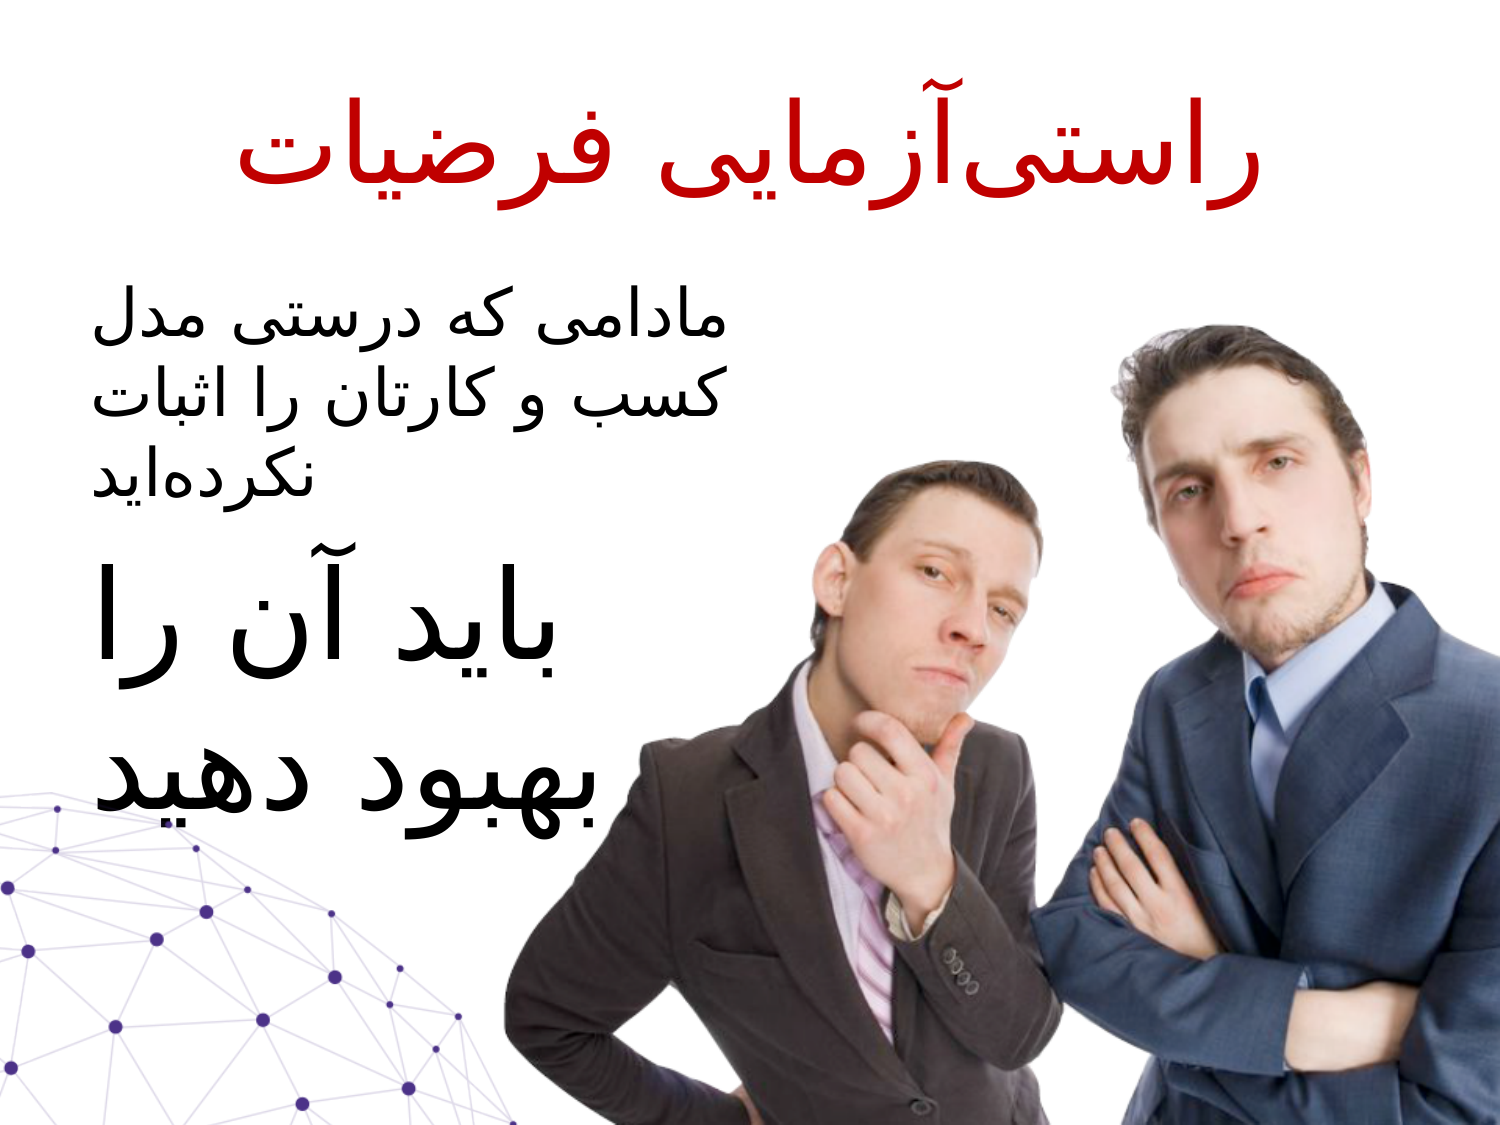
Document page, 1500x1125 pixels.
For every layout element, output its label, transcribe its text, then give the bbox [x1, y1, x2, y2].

picture [0, 311, 1500, 1125]
title راستی‌آزمایی فرضیات [74, 44, 1426, 233]
list مادامی که درستی مدل کسب و کارتان را اثبات نکرده‌اید باید آن را بهبود دهید [74, 262, 841, 791]
